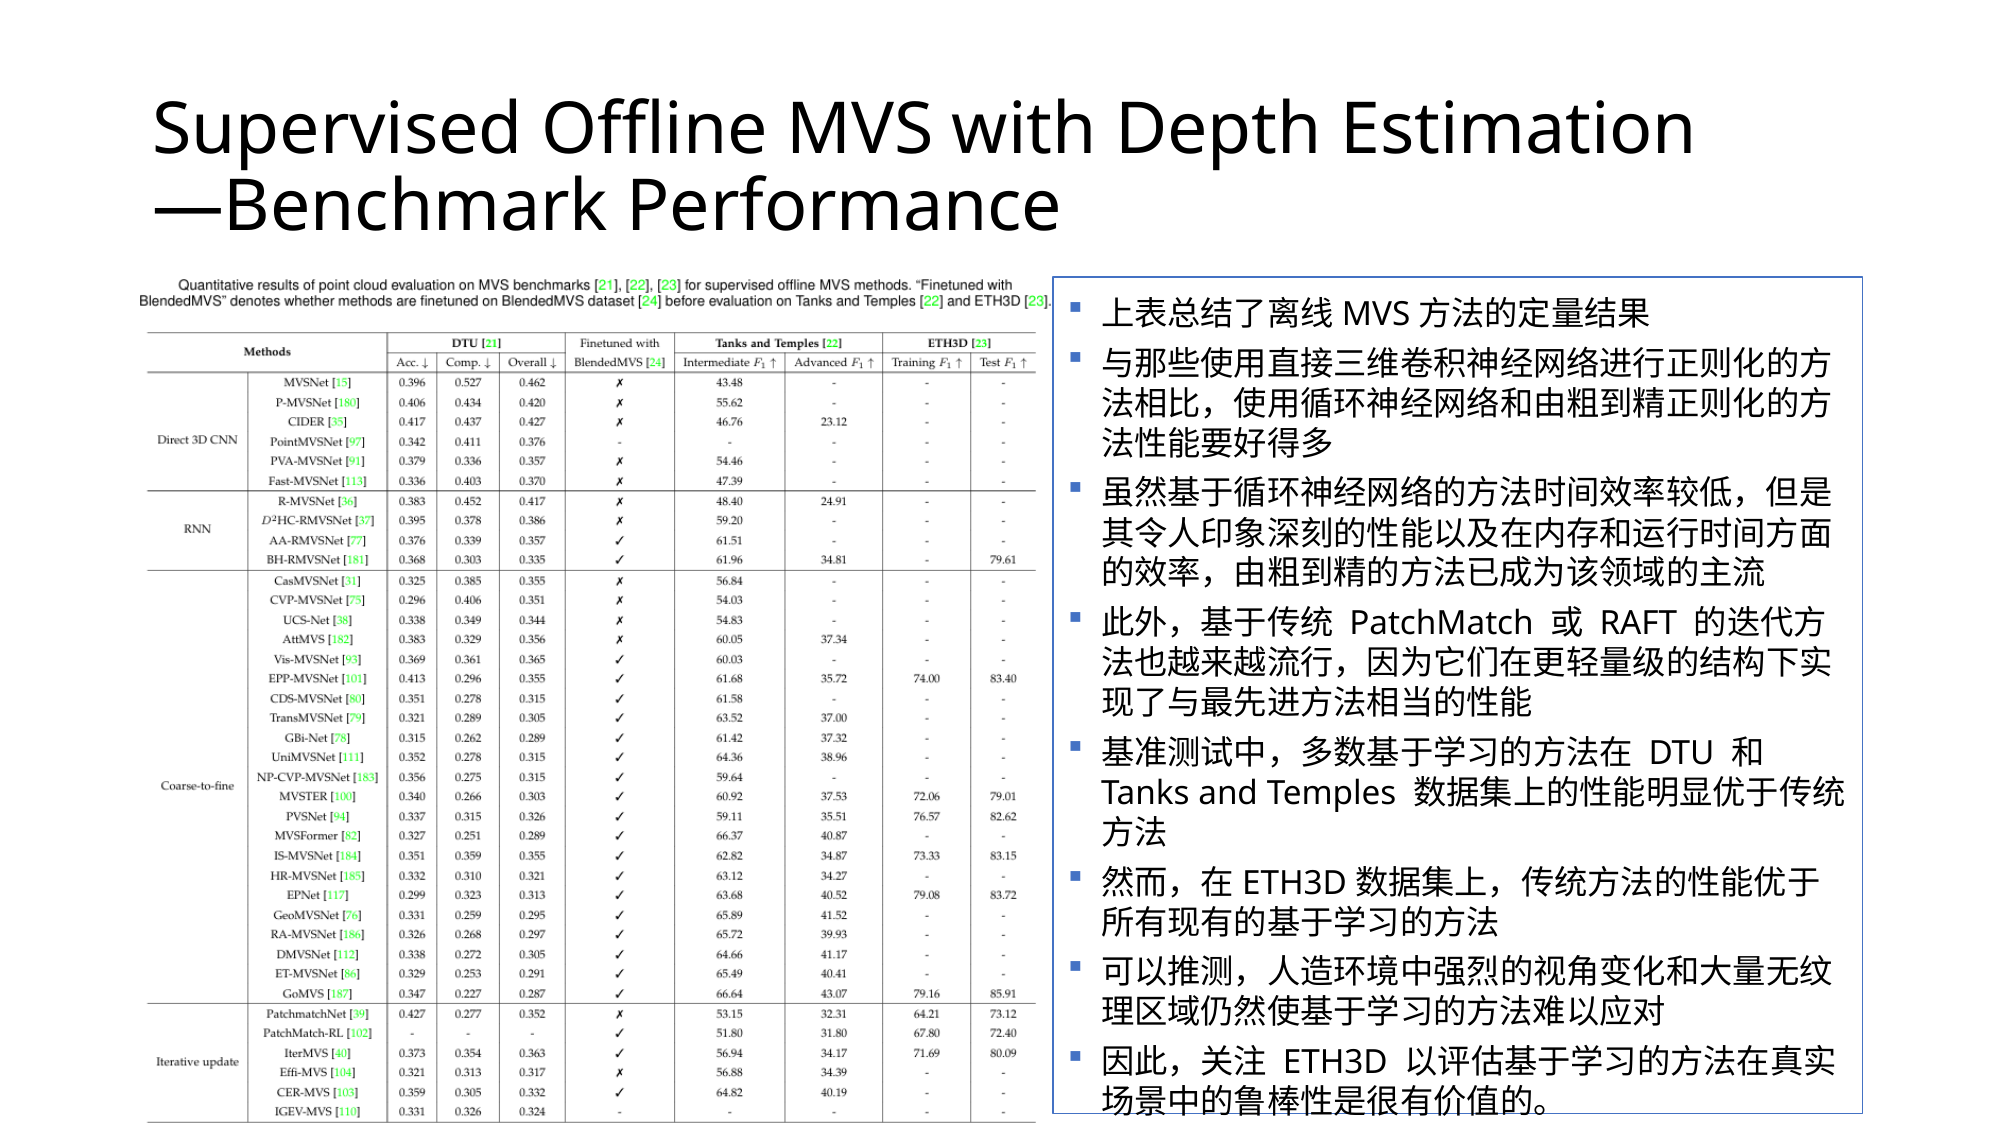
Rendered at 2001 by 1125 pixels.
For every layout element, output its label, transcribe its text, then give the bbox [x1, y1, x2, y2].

title Supervised Offline MVS with Depth Estimation —Benchmark Performance [137, 59, 1863, 277]
picture [137, 277, 1053, 1125]
text_box 上表总结了离线MVS方法的定量结果 与那些使用直接三维卷积神经网络进行正则化的方法相比，使用循环神经网络和由粗到精正则化的方法性能要好得多 虽然基于循环神经网络的方法时间效率较低，但是其令人印象深刻的性能以及在内存和运行时间方面的效率，由粗到精的方法已成为该领域的主流 此外，基于传统 PatchMatch 或 RAFT 的迭代方法也越来越流行，因为它们在更轻量级的结构下实现了与最先进方法相当的性能 基准测试中，多数基于学习的方法在 DTU 和 Tanks and Temples 数据集上的性能明显优于传统方法 然而，在ETH3D数据集上，传统方法的性能优于所有现有的基于学习的方法 可以推测，人造环境中强烈的视角变化和大量无纹理区域仍然使基于学习的方法难以应对 因此，关注 ETH3D 以评估基于学习的方法在真实场景中的鲁棒性是很有价值的。 [1053, 277, 1863, 1114]
